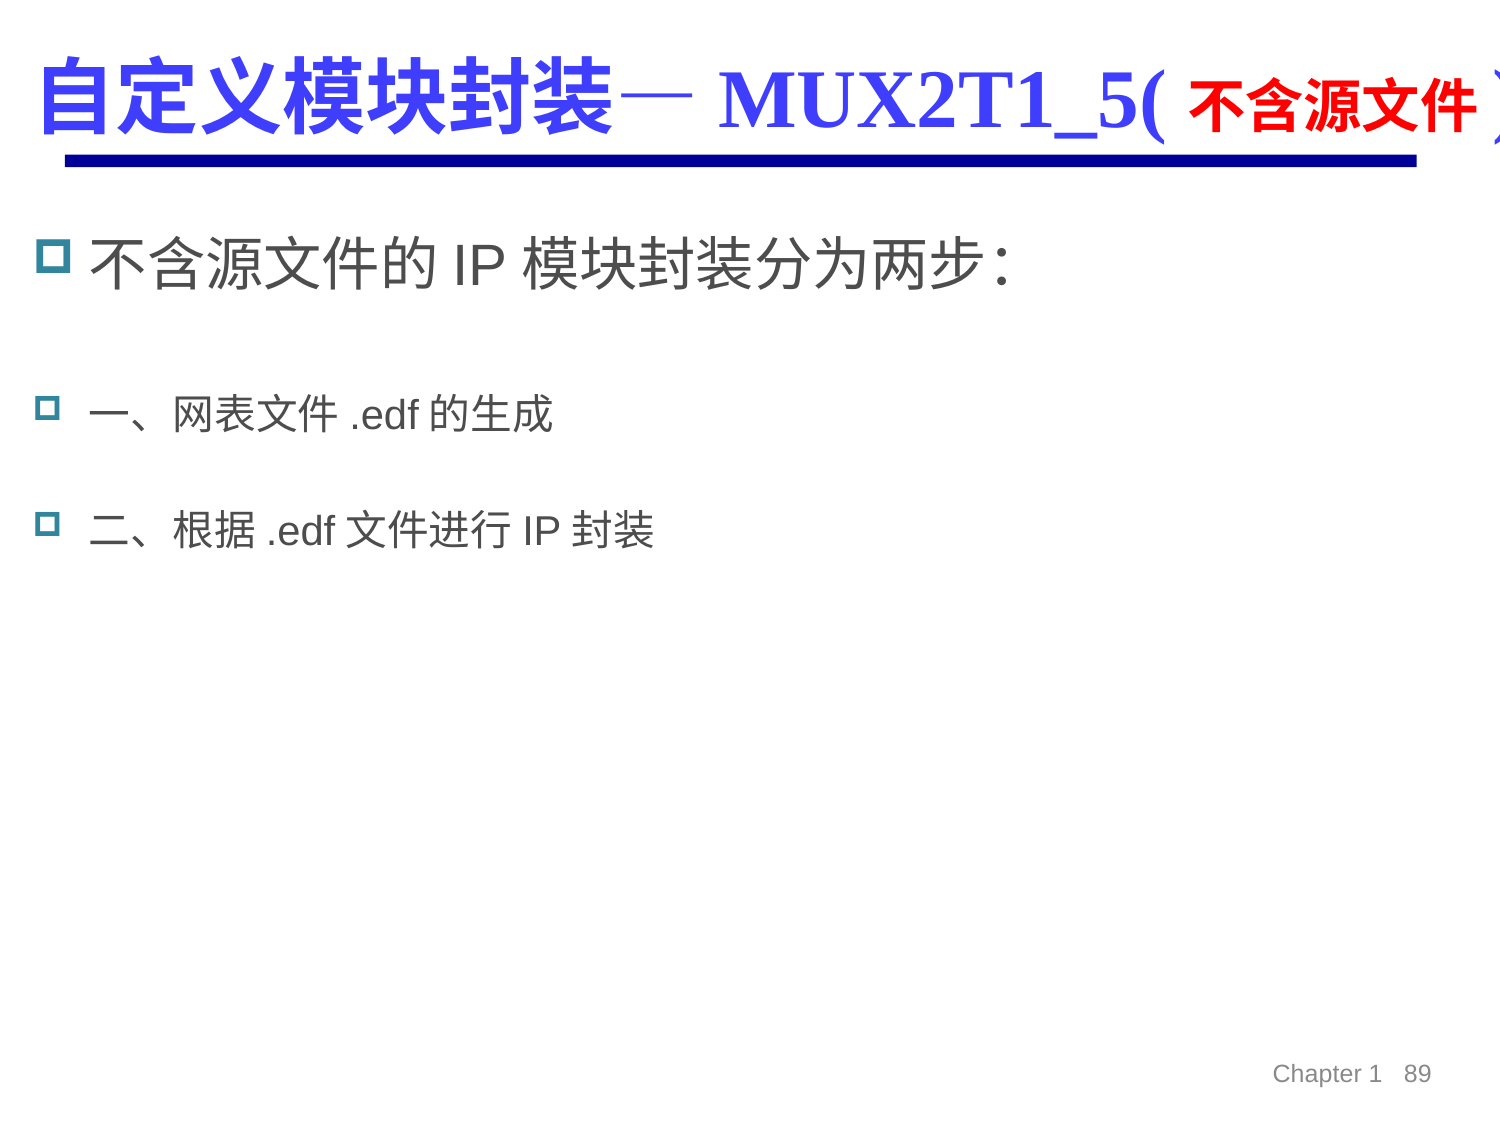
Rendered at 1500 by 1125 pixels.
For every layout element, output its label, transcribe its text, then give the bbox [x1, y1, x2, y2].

list 不含源文件的IP模块封装分为两步： 一、网表文件.edf的生成 二、根据.edf文件进行IP封装 [17, 219, 1500, 454]
slide_number Chapter 1 89 [1246, 1042, 1447, 1103]
text_box 自定义模块封装—MUX2T1_5(不含源文件) [17, 0, 1500, 188]
